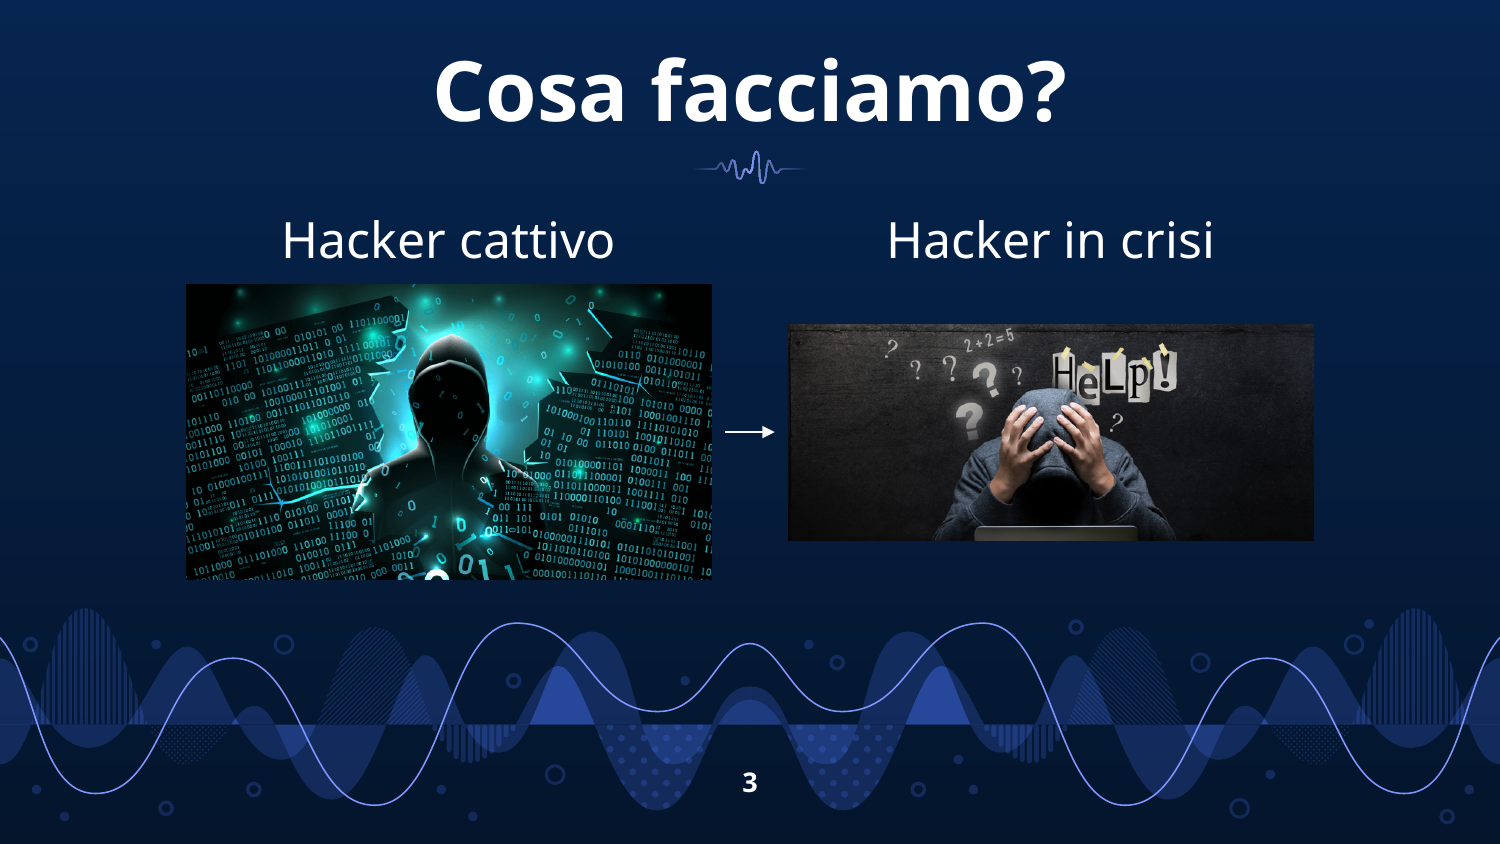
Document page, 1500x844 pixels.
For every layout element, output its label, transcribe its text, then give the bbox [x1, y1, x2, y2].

list Hacker cattivo [186, 199, 712, 271]
slide_number 3 [705, 724, 795, 844]
picture [788, 324, 1314, 541]
title Cosa facciamo? [203, 44, 1297, 140]
picture [186, 283, 712, 580]
text_box Hacker in crisi [788, 199, 1314, 271]
